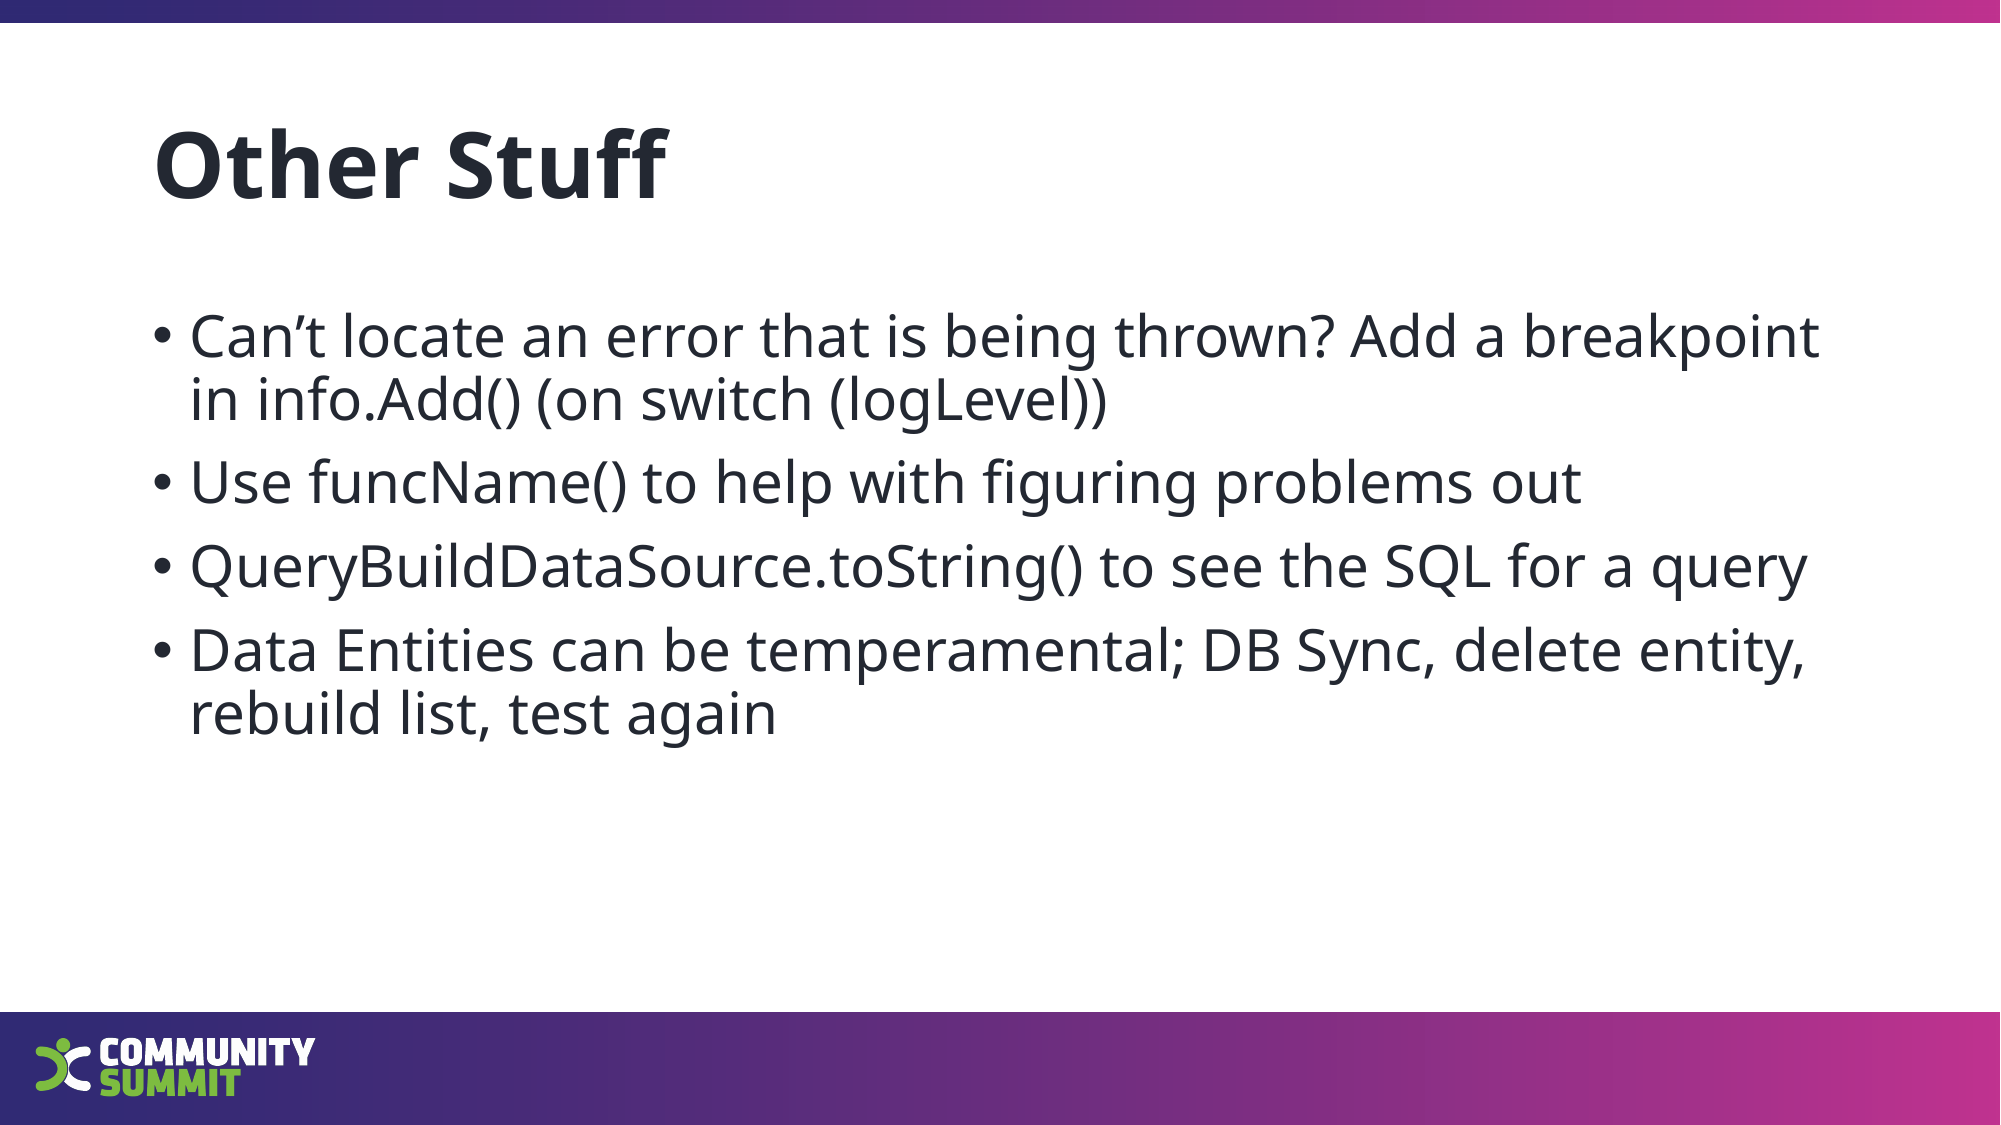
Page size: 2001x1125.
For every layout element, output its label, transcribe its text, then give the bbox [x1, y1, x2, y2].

list Can’t locate an error that is being thrown? Add a breakpoint in info.Add() (on switch (logLevel)) Use funcName() to help with figuring problems out QueryBuildDataSource.toString() to see the SQL for a query Data Entities can be temperamental; DB Sync, delete entity, rebuild list, test again [137, 299, 1863, 1014]
picture [0, 1012, 2000, 1125]
title Other Stuff [137, 59, 1863, 278]
picture [0, 0, 2000, 23]
